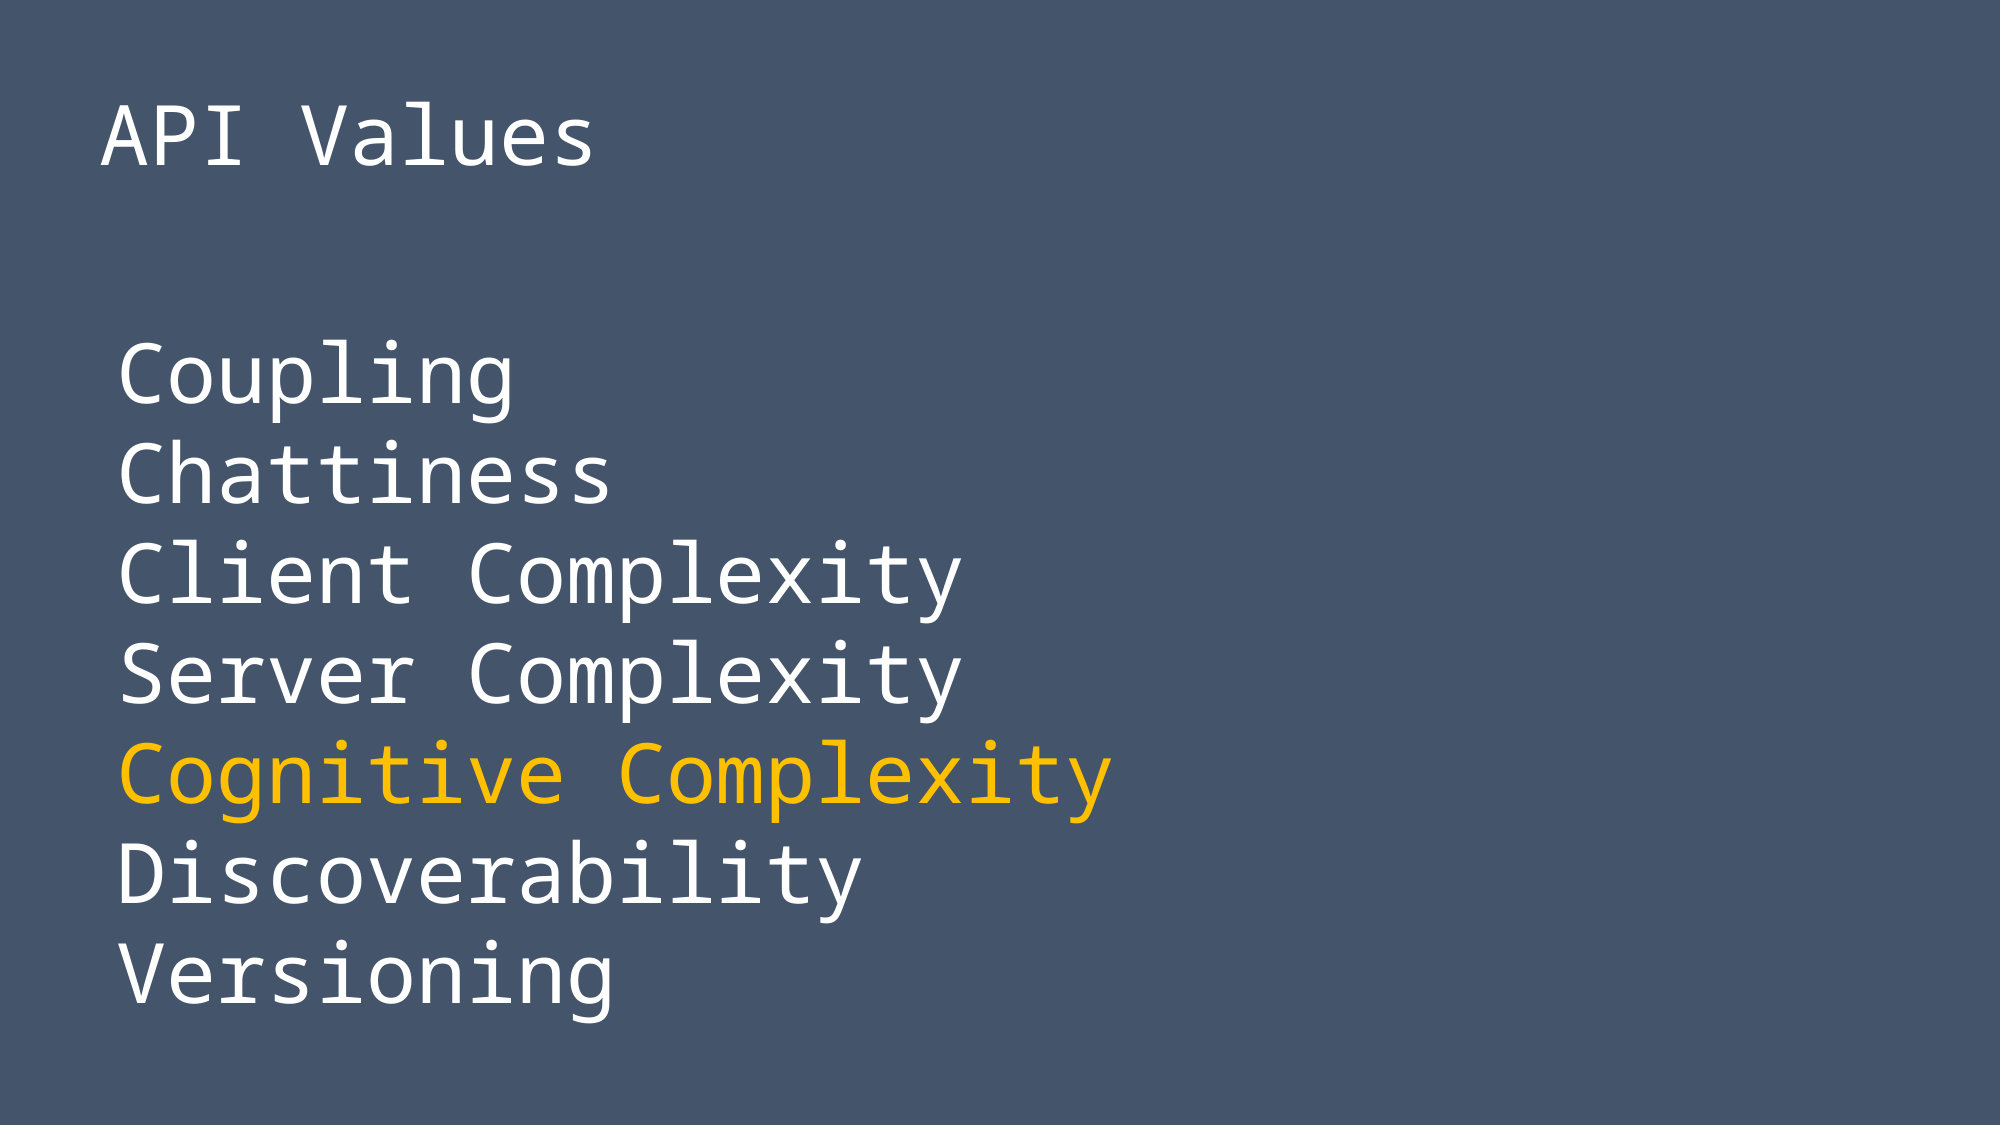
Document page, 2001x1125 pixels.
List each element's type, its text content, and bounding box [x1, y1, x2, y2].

text_box API Values [84, 75, 894, 190]
text_box Coupling Chattiness Client Complexity Server Complexity Cognitive Complexity Discoverability Versioning [101, 312, 1790, 1028]
